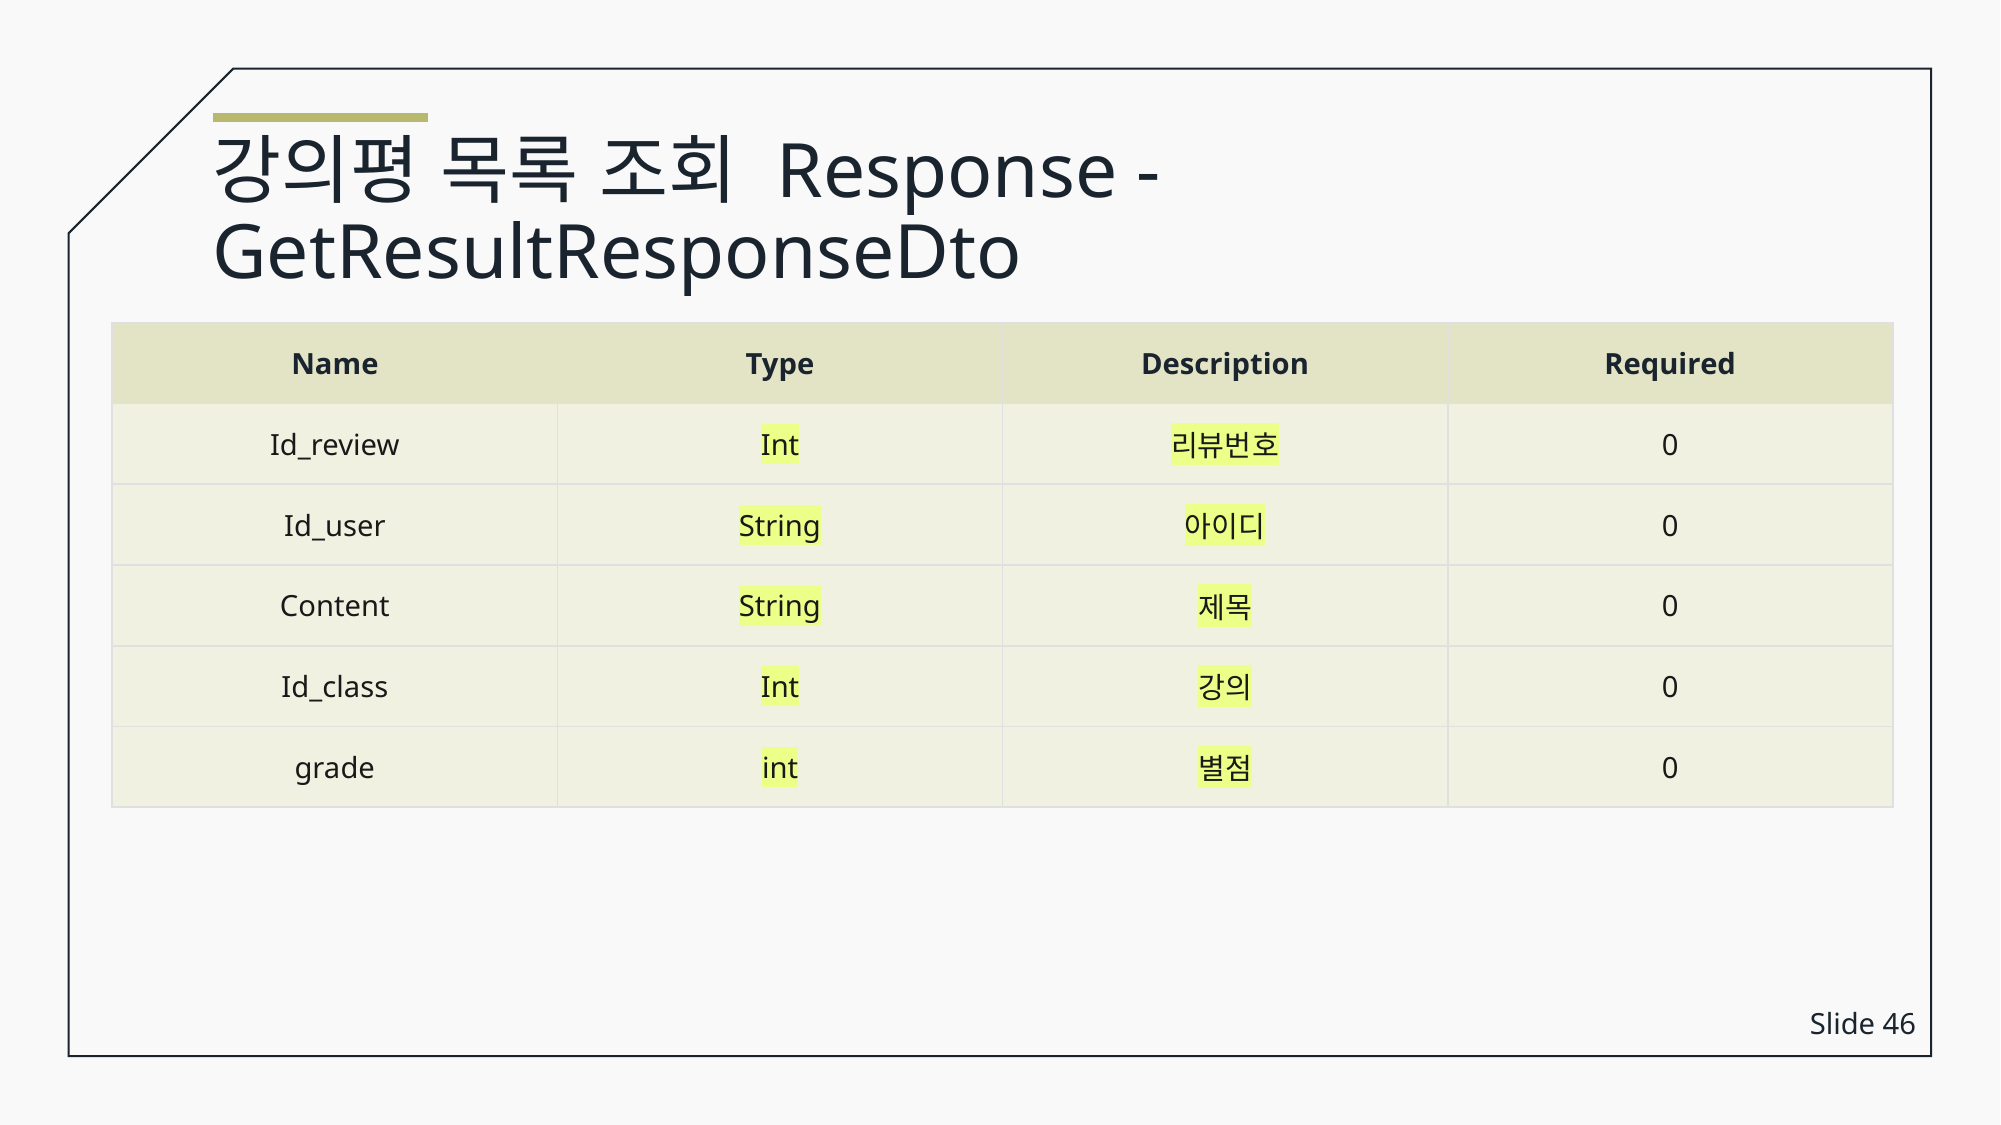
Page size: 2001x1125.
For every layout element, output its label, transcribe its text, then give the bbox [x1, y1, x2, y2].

table_header Type [558, 324, 1002, 403]
table_cell 강의 [1003, 647, 1447, 726]
table_cell String [558, 566, 1002, 645]
table_cell Content [113, 566, 557, 645]
table_header Name [113, 324, 557, 403]
table_cell Id_user [113, 485, 557, 564]
table_cell 0 [1449, 404, 1892, 483]
table_cell 0 [1449, 727, 1892, 806]
table_cell 0 [1449, 647, 1892, 726]
list 강의평 목록 조회 Response - GetResultResponseDto [197, 125, 1932, 231]
table_cell String [558, 485, 1002, 564]
table_cell Id_class [113, 647, 557, 726]
table_header Description [1003, 324, 1447, 403]
table_cell grade [113, 727, 557, 806]
table_cell 아이디 [1003, 485, 1447, 564]
table_cell 0 [1449, 566, 1892, 645]
table_cell 별점 [1003, 727, 1447, 806]
table_cell int [558, 727, 1002, 806]
table_header Required [1449, 324, 1892, 403]
table_cell Id_review [113, 404, 557, 483]
table_cell 리뷰번호 [1003, 404, 1447, 483]
table_cell Int [558, 647, 1002, 726]
table_cell Int [558, 404, 1002, 483]
table_cell 제목 [1003, 566, 1447, 645]
table_cell 0 [1449, 485, 1892, 564]
